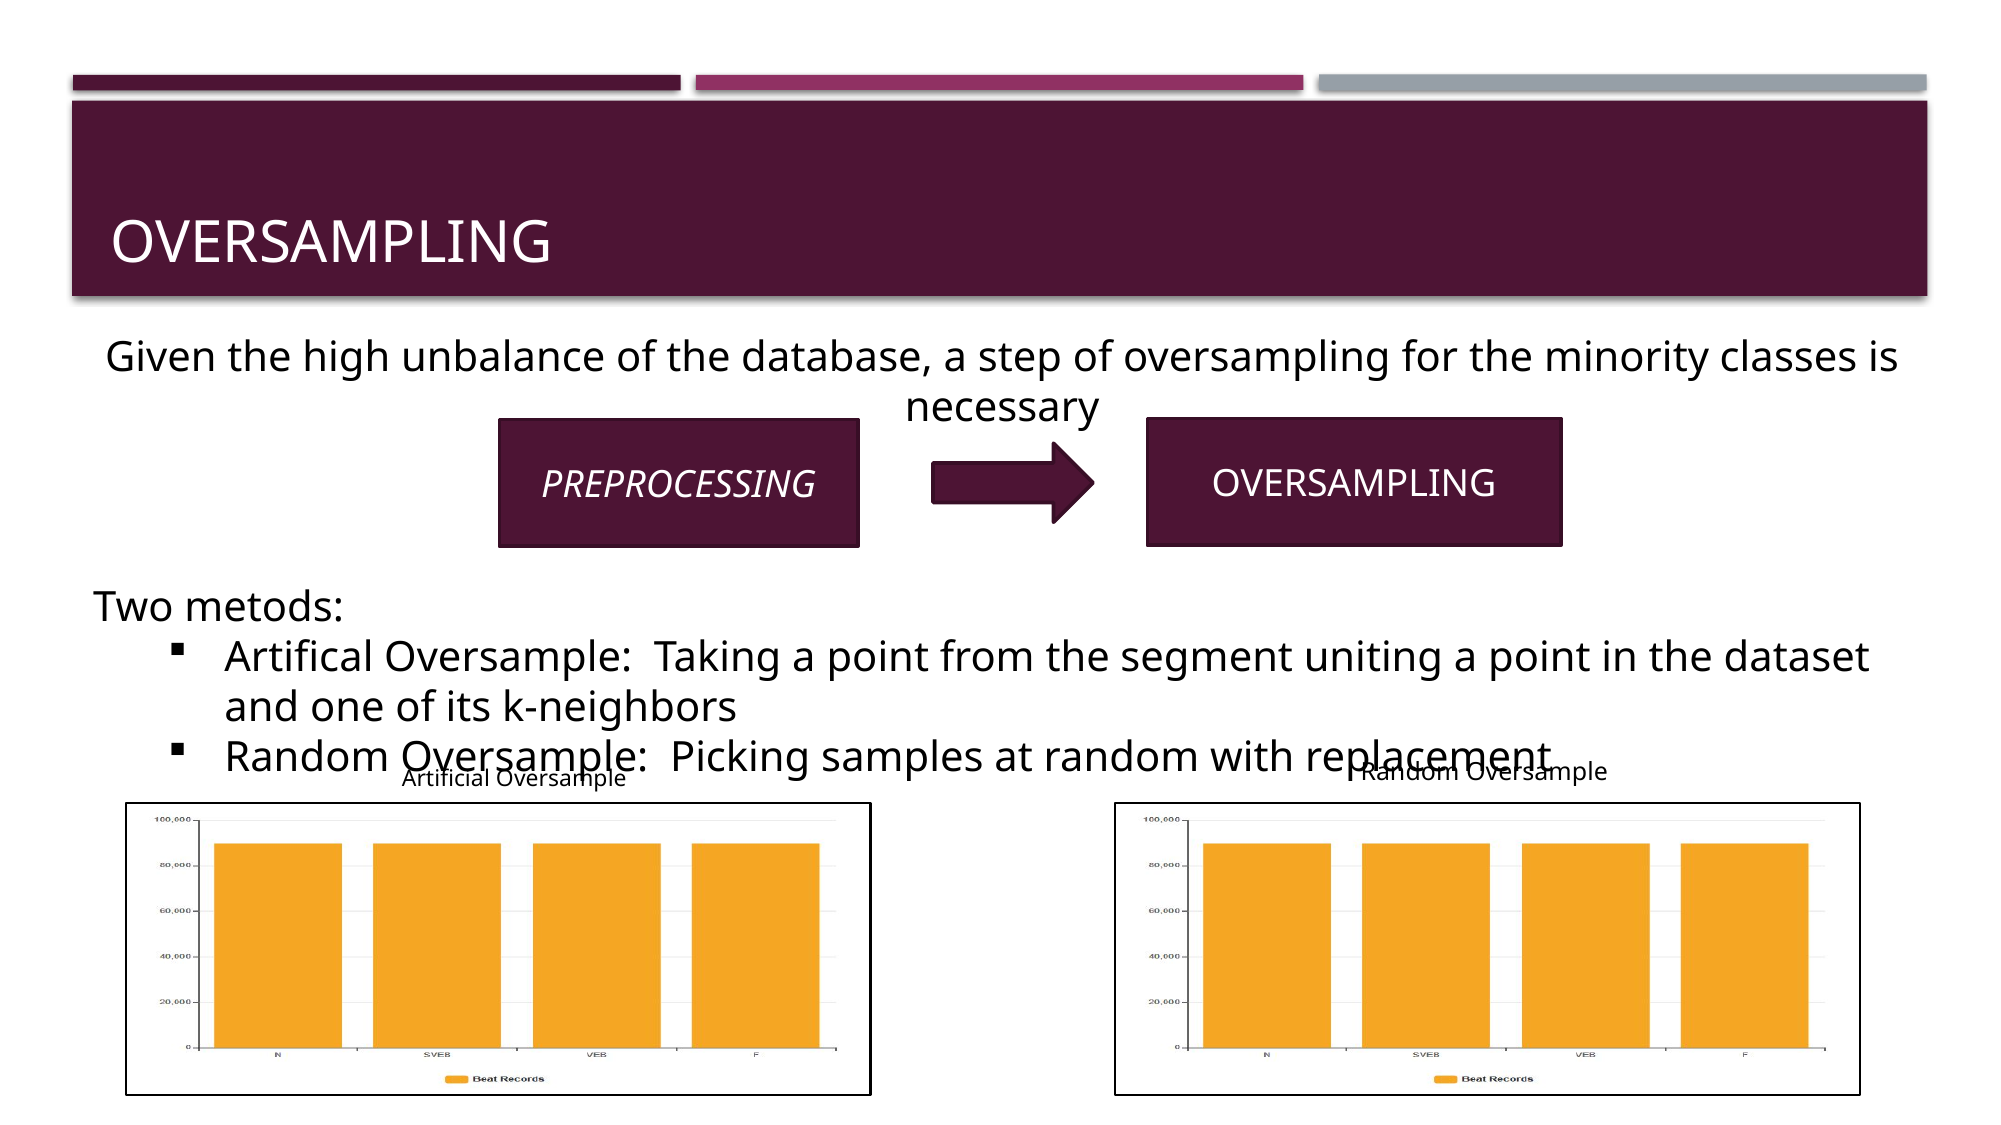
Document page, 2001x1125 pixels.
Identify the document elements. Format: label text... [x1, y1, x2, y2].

title OVERSAMPLING [95, 115, 1905, 282]
picture [126, 803, 871, 1094]
text_box Artificial Oversample [387, 787, 684, 798]
text_box PREPROCESSING [498, 418, 860, 548]
text_box OVERSAMPLING [1146, 417, 1563, 547]
text_box Random Oversample [1345, 787, 1629, 793]
picture [1115, 803, 1860, 1094]
text_box Given the high unbalance of the database, a step of oversampling for the minority classes is necessary Two metods: Artifical Oversample: Taking a point from the segment uniting a point in the dataset and one of its k-neighbors Random Oversample: Picking samples at random with replacement [78, 321, 1926, 787]
text_box [931, 441, 1095, 524]
